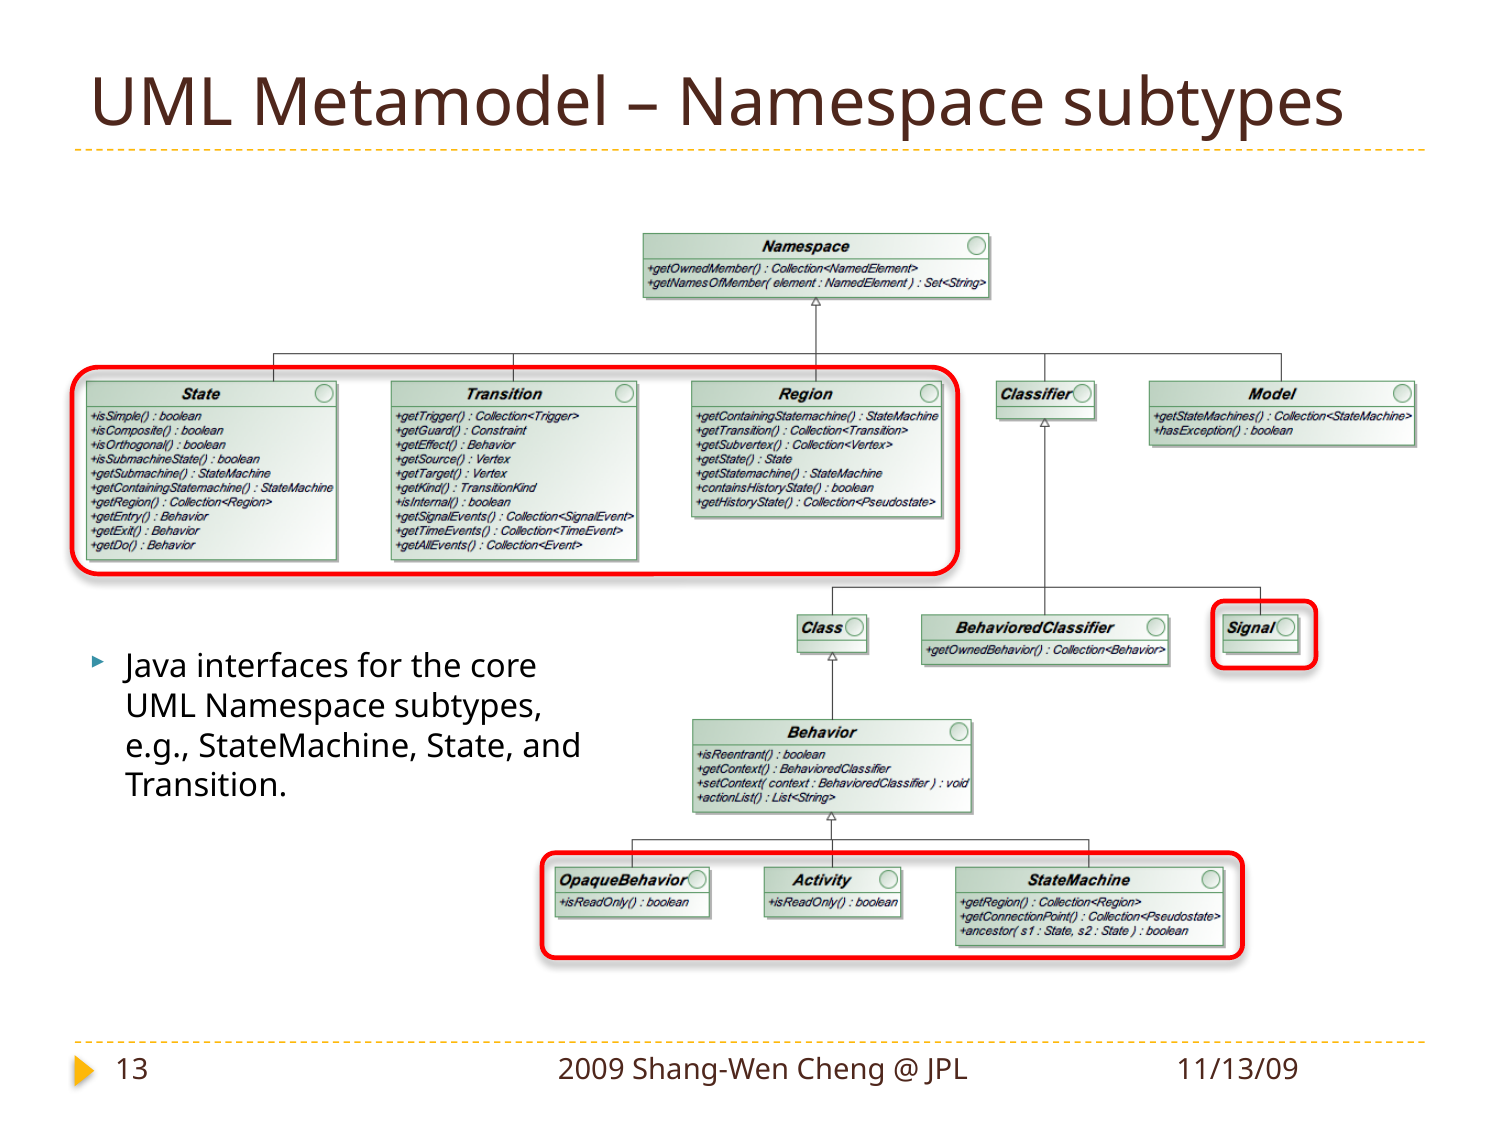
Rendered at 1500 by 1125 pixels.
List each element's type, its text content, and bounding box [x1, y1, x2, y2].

title UML Metamodel – Namespace subtypes [75, 24, 1425, 147]
footer 2009 Shang-Wen Cheng @ JPL [475, 1042, 1051, 1103]
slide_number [1051, 1042, 1426, 1103]
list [74, 168, 1426, 1011]
slide_number 13 [100, 1042, 426, 1103]
